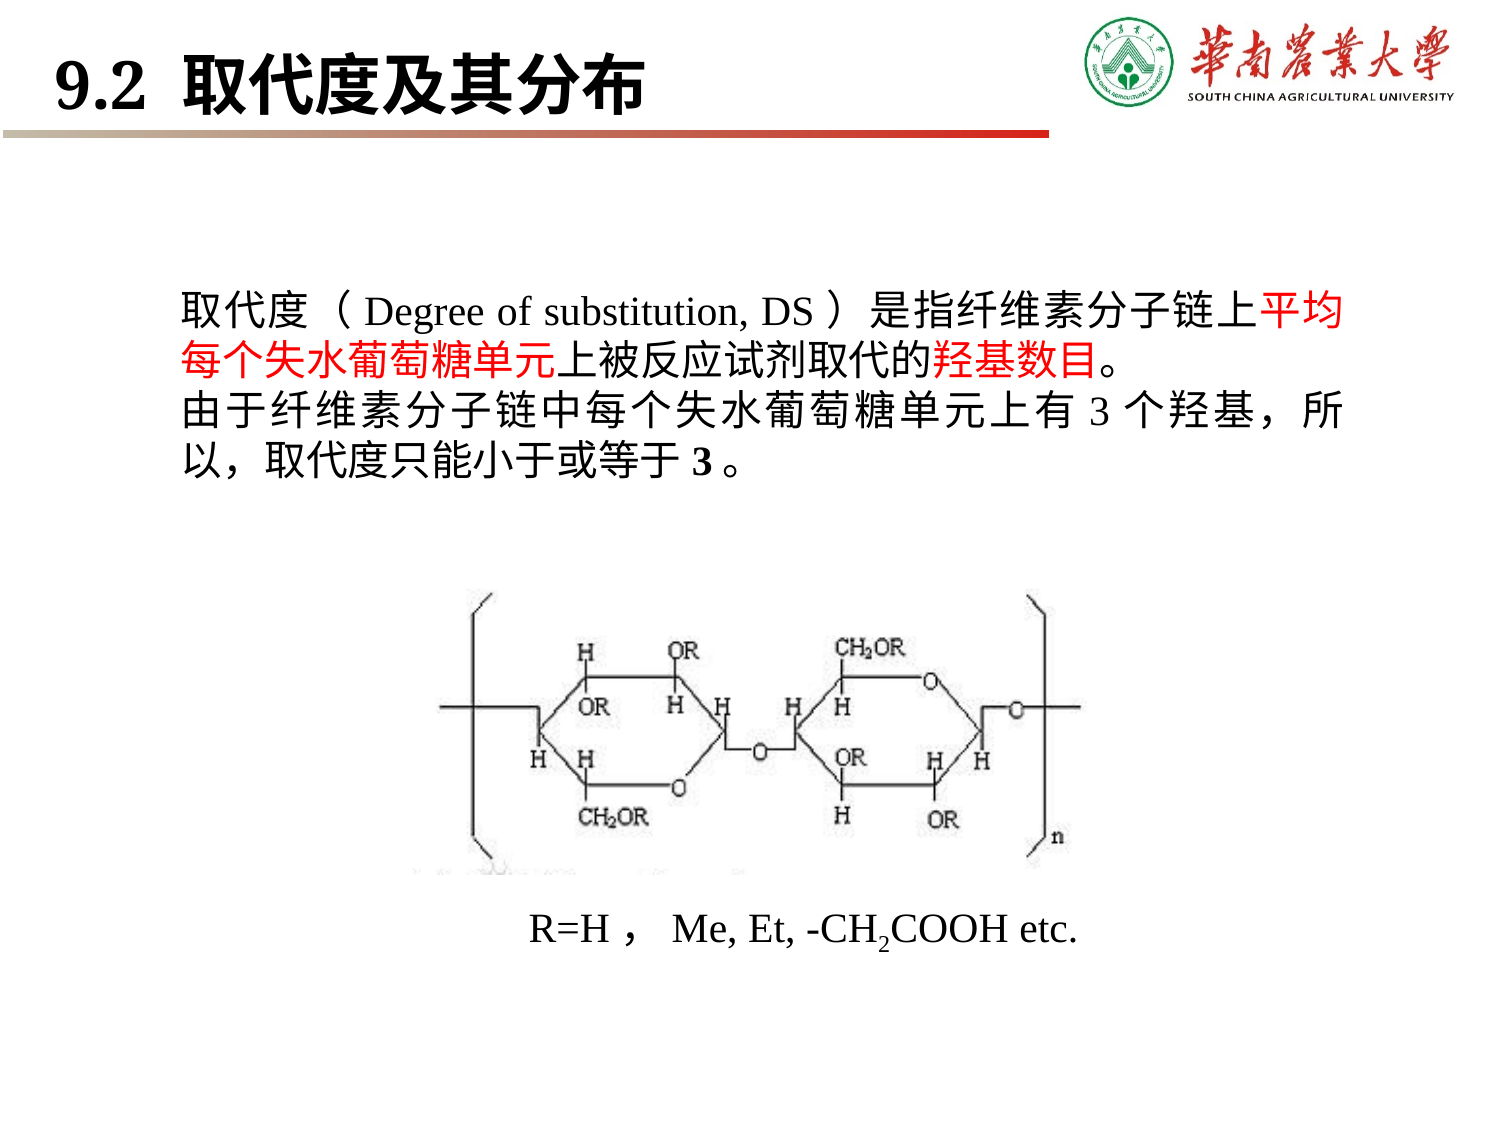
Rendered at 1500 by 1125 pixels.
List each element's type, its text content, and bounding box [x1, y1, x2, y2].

title 9.2 取代度及其分布 [39, 21, 986, 131]
picture [413, 574, 1087, 875]
text_box 取代度（Degree of substitution, DS）是指纤维素分子链上平均每个失水葡萄糖单元上被反应试剂取代的羟基数目。 由于纤维素分子链中每个失水葡萄糖单元上有3个羟基，所以，取代度只能小于或等于3。 [166, 276, 1360, 492]
picture [1024, 0, 1500, 125]
text_box R=H，Me, Et, -CH2COOH etc. [513, 893, 1164, 965]
